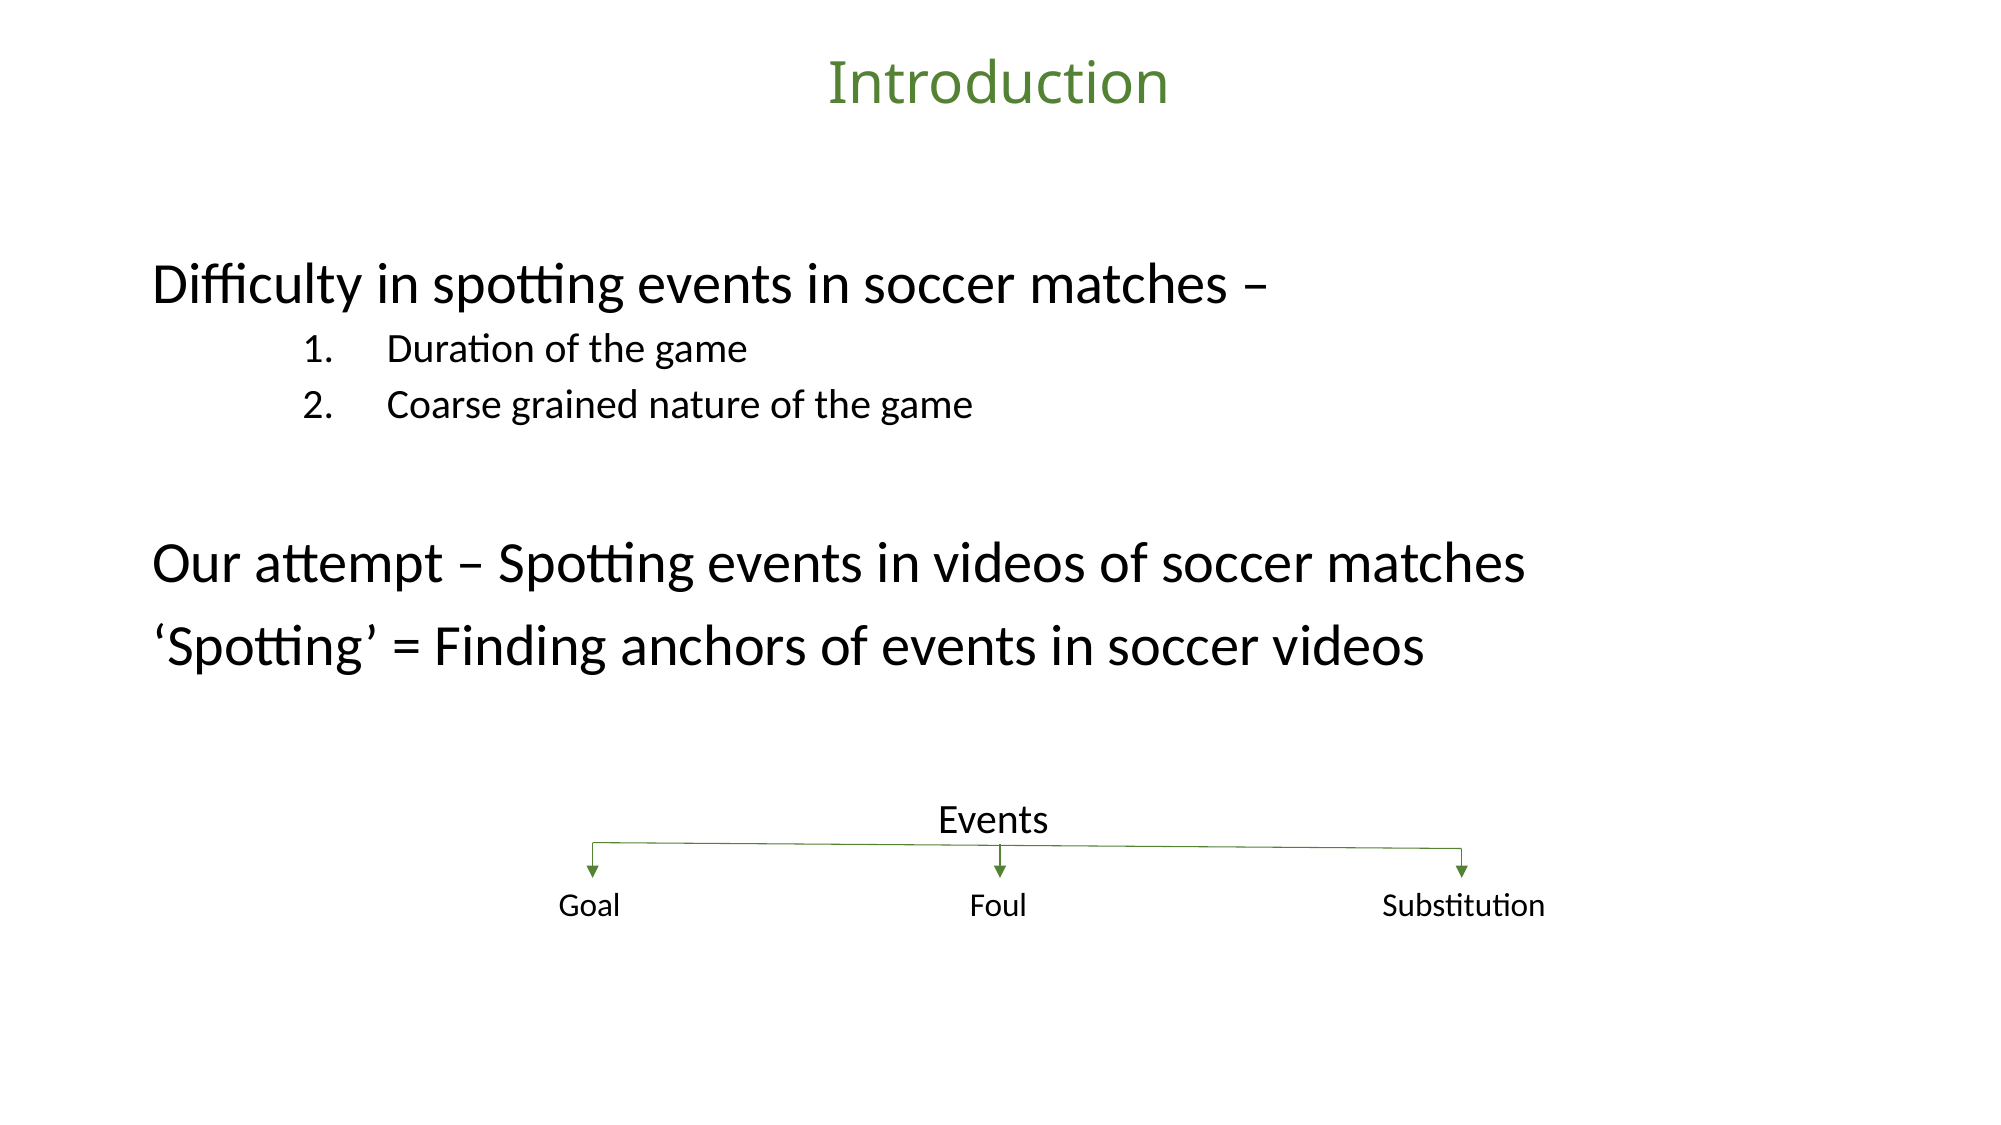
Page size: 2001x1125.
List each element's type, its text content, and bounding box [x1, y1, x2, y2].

list Difficulty in spotting events in soccer matches – Duration of the game Coarse grained nature of the game Our attempt – Spotting events in videos of soccer matches ‘Spotting’ = Finding anchors of events in soccer videos Events Goal Foul Substitution [137, 162, 1863, 1015]
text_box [593, 842, 1462, 849]
title Introduction [137, 40, 1863, 129]
